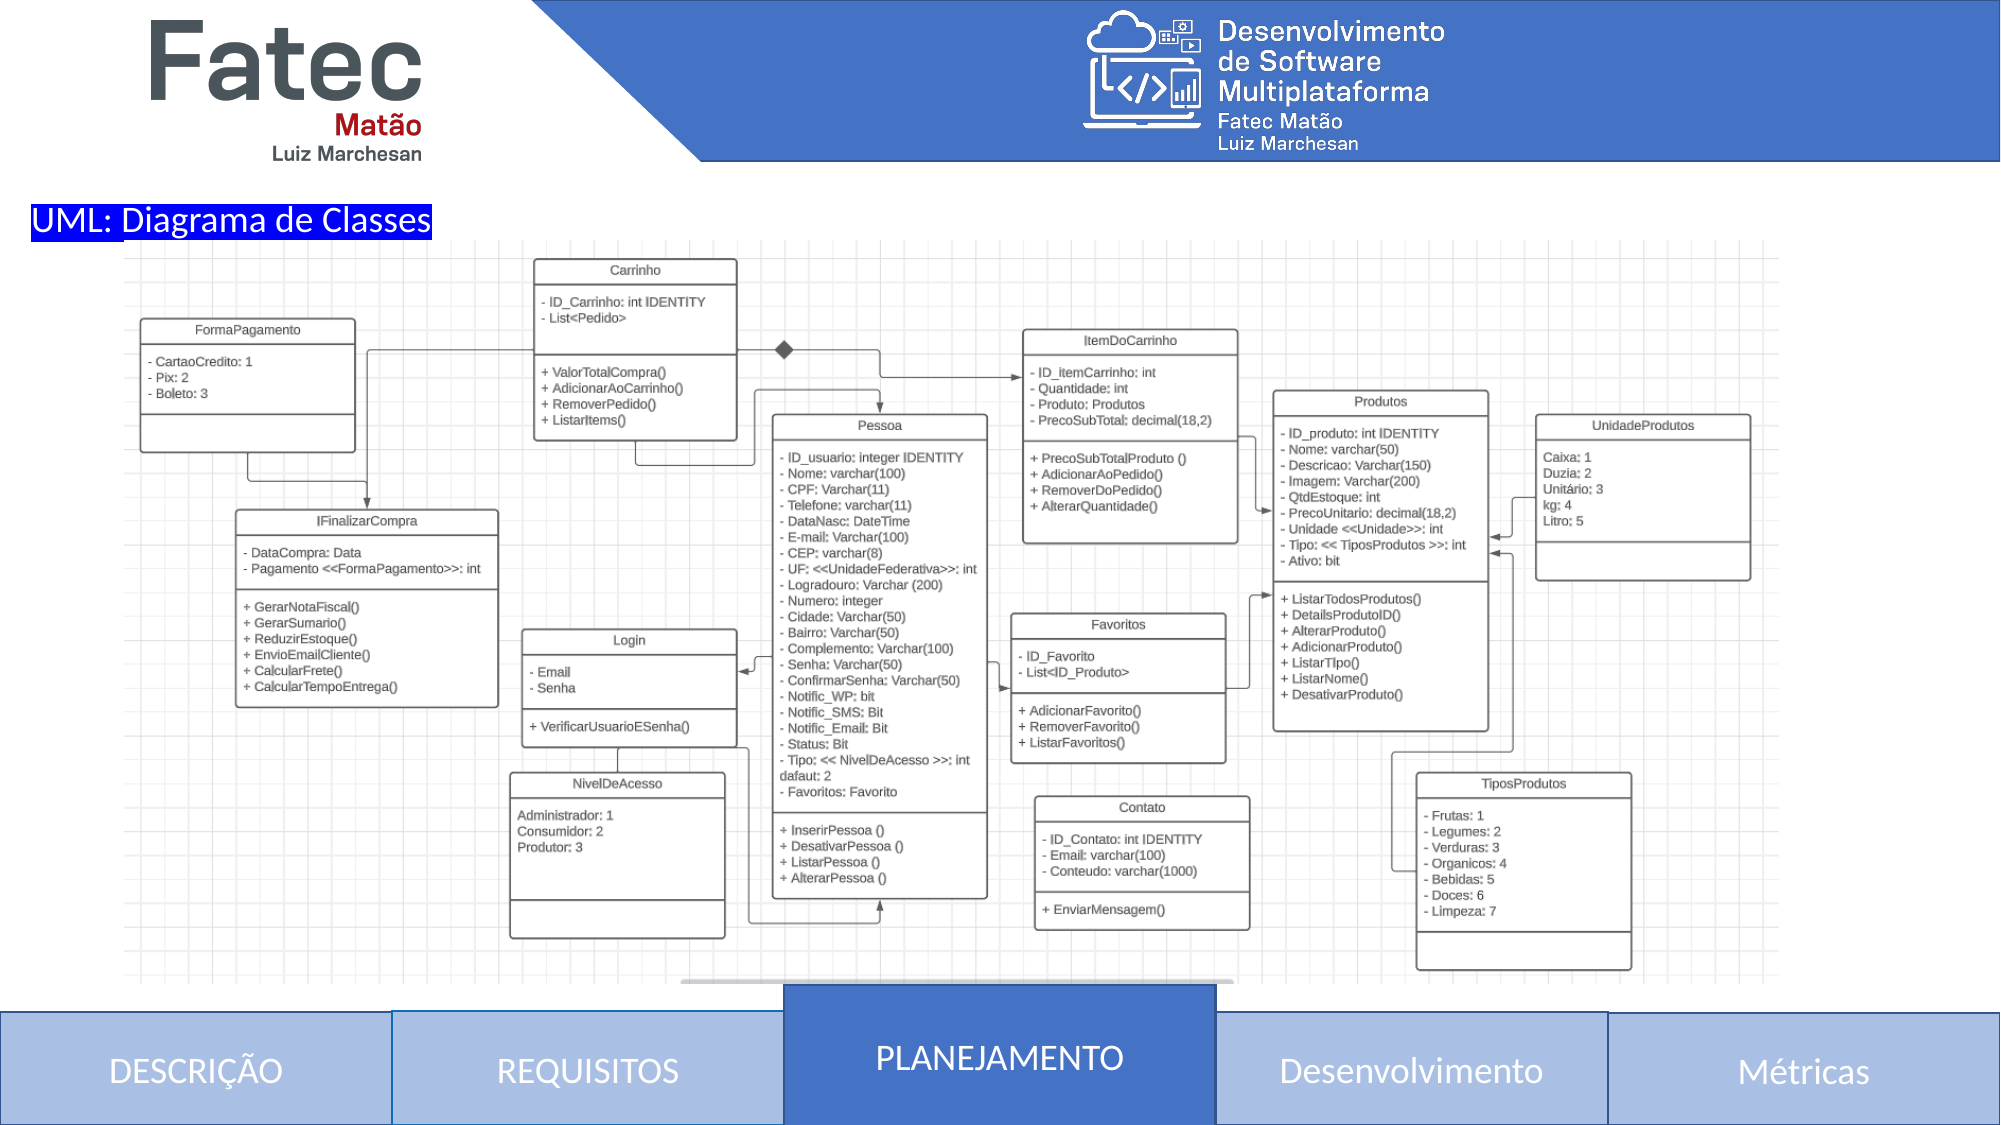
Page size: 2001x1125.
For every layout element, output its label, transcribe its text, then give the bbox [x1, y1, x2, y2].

text_box UML: Diagrama de Classes [16, 187, 447, 248]
picture [151, 20, 421, 161]
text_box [0, 984, 2000, 1125]
picture [1083, 10, 1444, 150]
picture [124, 240, 1779, 984]
